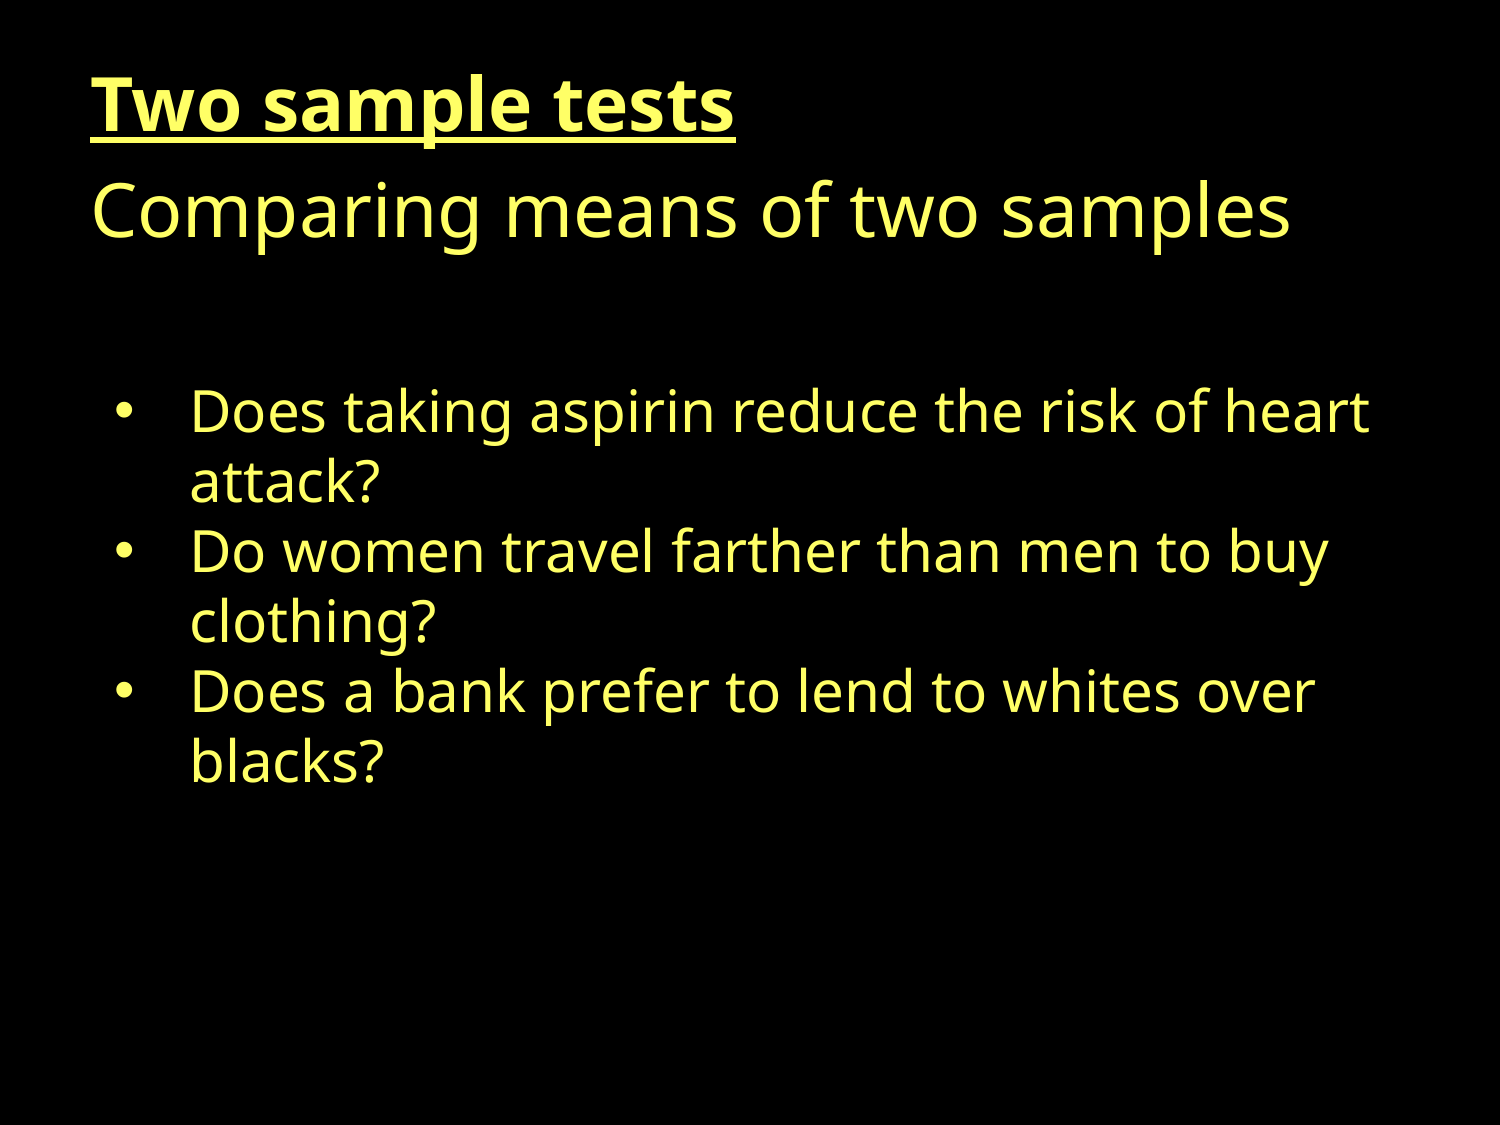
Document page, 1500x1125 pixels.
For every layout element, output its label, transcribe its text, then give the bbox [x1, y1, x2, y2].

text_box Does taking aspirin reduce the risk of heart attack? Do women travel farther than men to buy clothing? Does a bank prefer to lend to whites over blacks? [99, 367, 1412, 736]
text_box Comparing means of two samples [74, 155, 1320, 262]
text_box Two sample tests [75, 49, 1308, 155]
